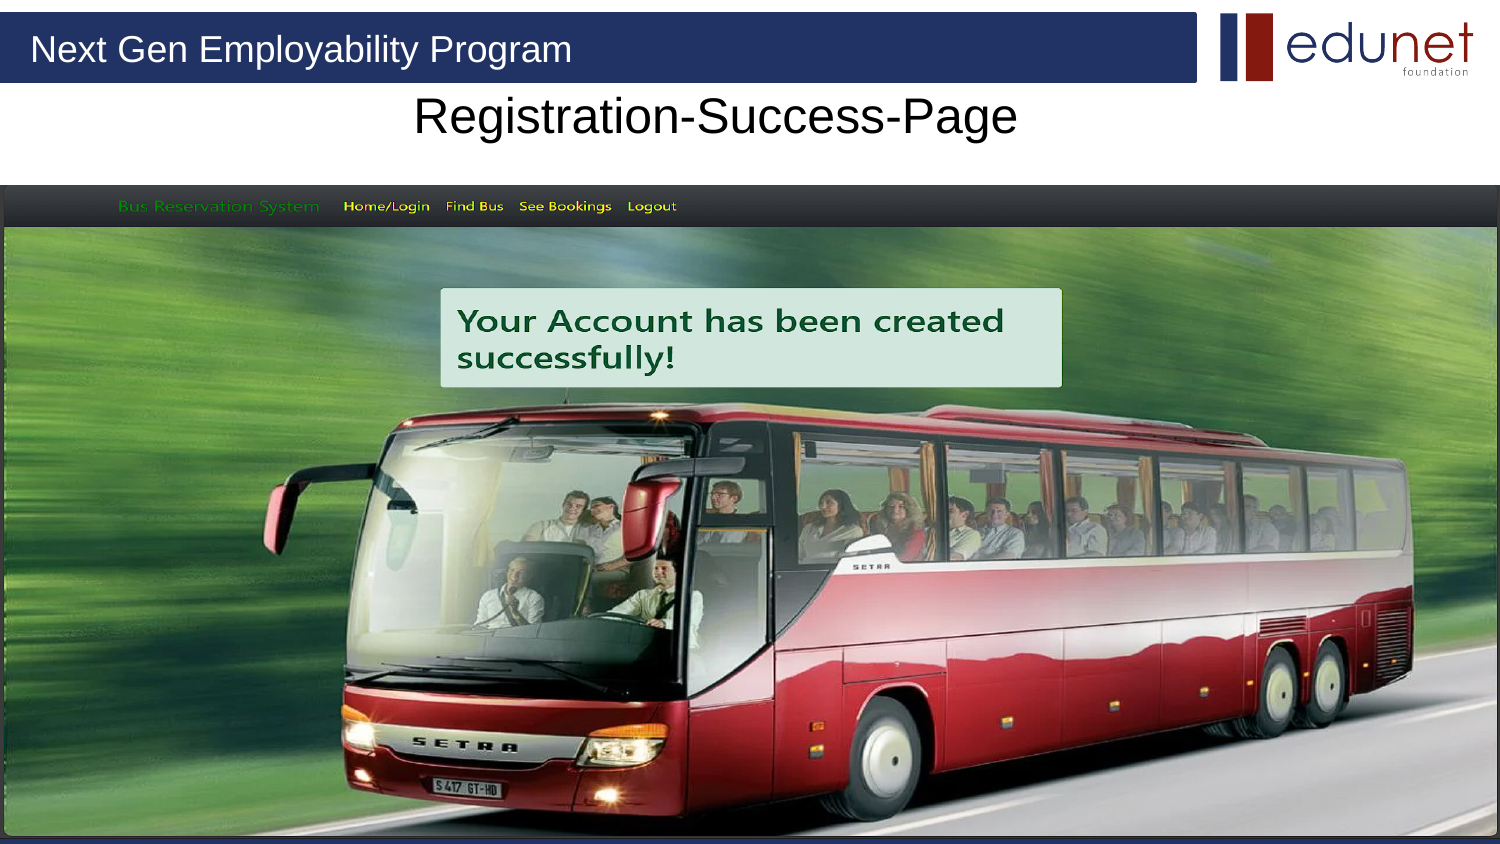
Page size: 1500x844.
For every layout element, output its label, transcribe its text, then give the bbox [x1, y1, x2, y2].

picture [1279, 14, 1482, 83]
picture [0, 184, 1500, 840]
text_box Registration-Success-Page [369, 75, 1062, 151]
